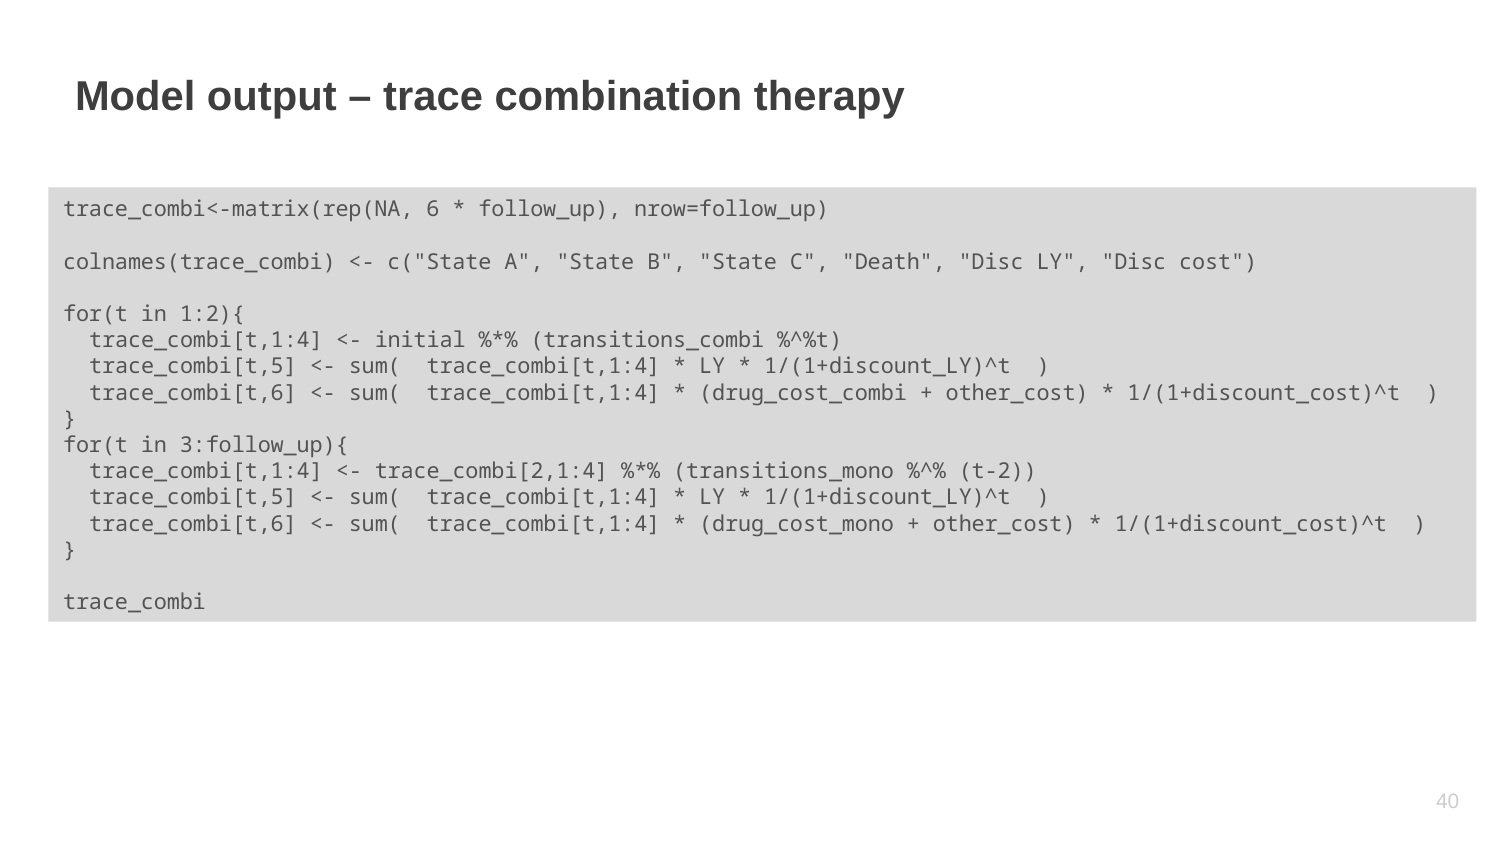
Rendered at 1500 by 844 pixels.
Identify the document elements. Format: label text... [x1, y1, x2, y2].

slide_number 39 [1393, 777, 1475, 823]
title Model output – trace combination therapy [75, 0, 1325, 187]
text_box trace_combi<-matrix(rep(NA, 6 * follow_up), nrow=follow_up) colnames(trace_combi) <- c("State A", "State B", "State C", "Death", "Disc LY", "Disc cost") for(t in 1:2){ trace_combi[t,1:4] <- initial %*% (transitions_combi %^%t) trace_combi[t,5] <- sum( trace_combi[t,1:4] * LY * 1/(1+discount_LY)^t ) trace_combi[t,6] <- sum( trace_combi[t,1:4] * (drug_cost_combi + other_cost) * 1/(1+discount_cost)^t ) } for(t in 3:follow_up){ trace_combi[t,1:4] <- trace_combi[2,1:4] %*% (transitions_mono %^% (t-2)) trace_combi[t,5] <- sum( trace_combi[t,1:4] * LY * 1/(1+discount_LY)^t ) trace_combi[t,6] <- sum( trace_combi[t,1:4] * (drug_cost_mono + other_cost) * 1/(1+discount_cost)^t ) } trace_combi [48, 187, 1477, 622]
